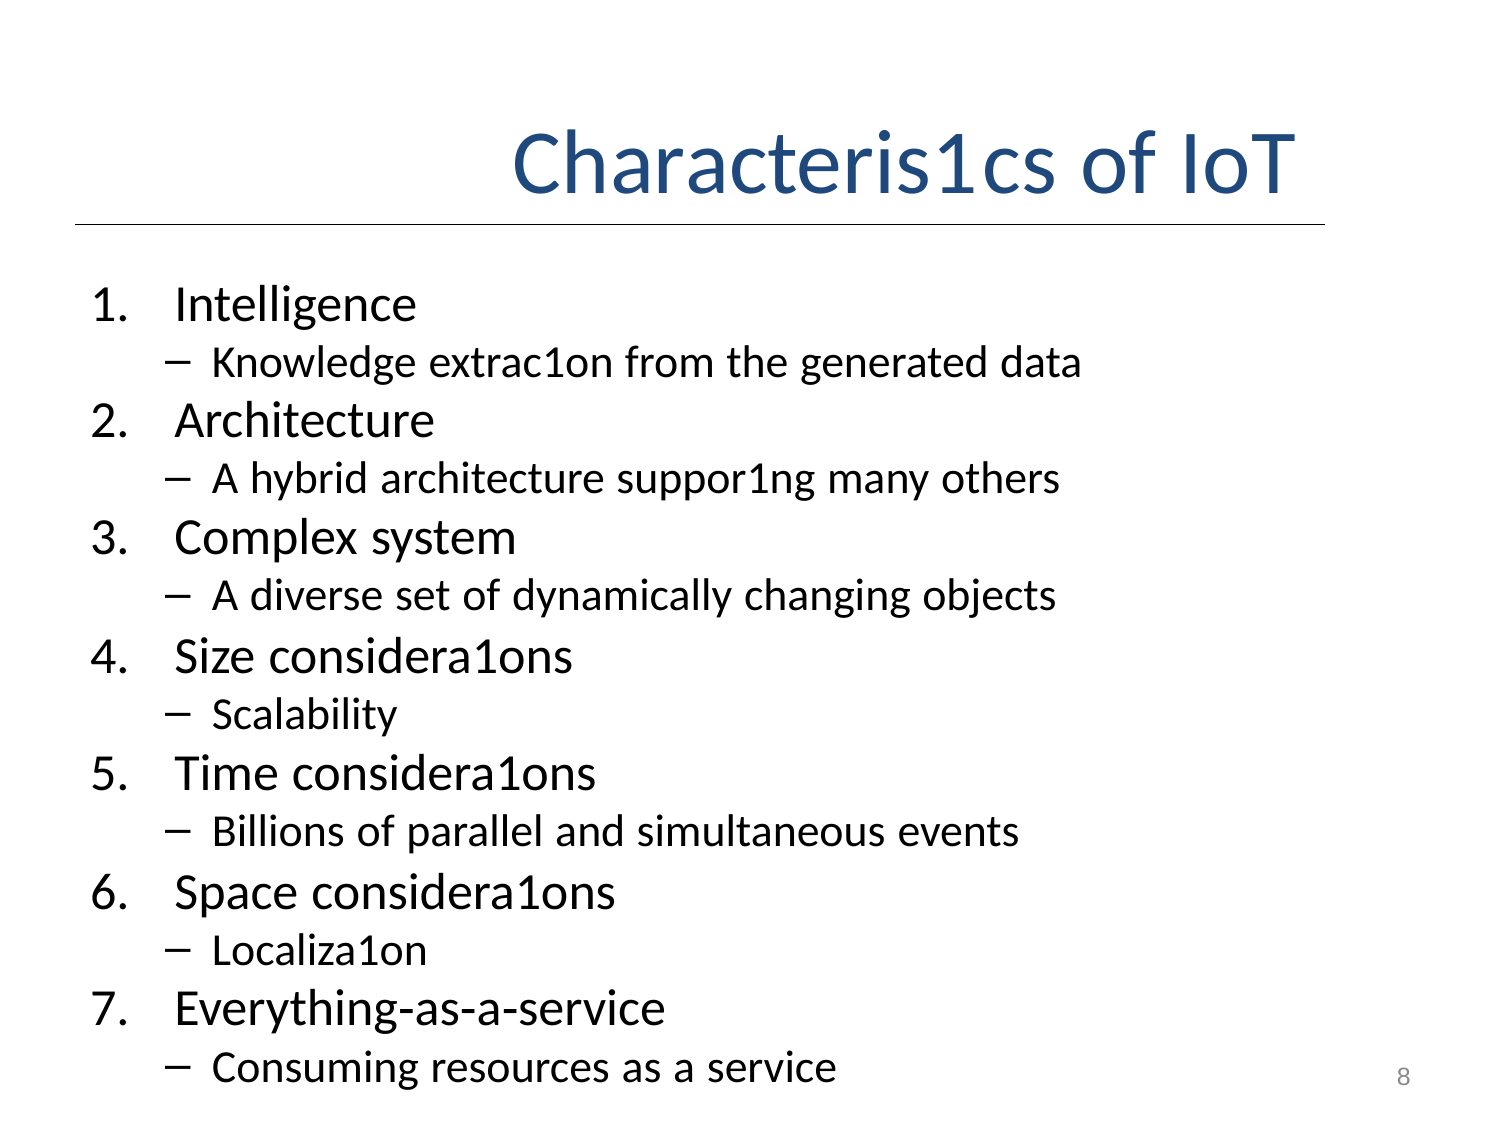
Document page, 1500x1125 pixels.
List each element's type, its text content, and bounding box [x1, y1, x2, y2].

text_box 8 [1394, 1060, 1413, 1091]
text_box Intelligence Knowledge extrac1on from the generated data Architecture A hybrid architecture suppor1ng many others Complex system A diverse set of dynamically changing objects Size considera1ons Scalability Time considera1ons Billions of parallel and simultaneous events Space considera1ons Localiza1on Everything‐as‐a‐service Consuming resources as a service [87, 268, 1090, 1092]
title Characteris1cs of IoT [51, 101, 1449, 198]
